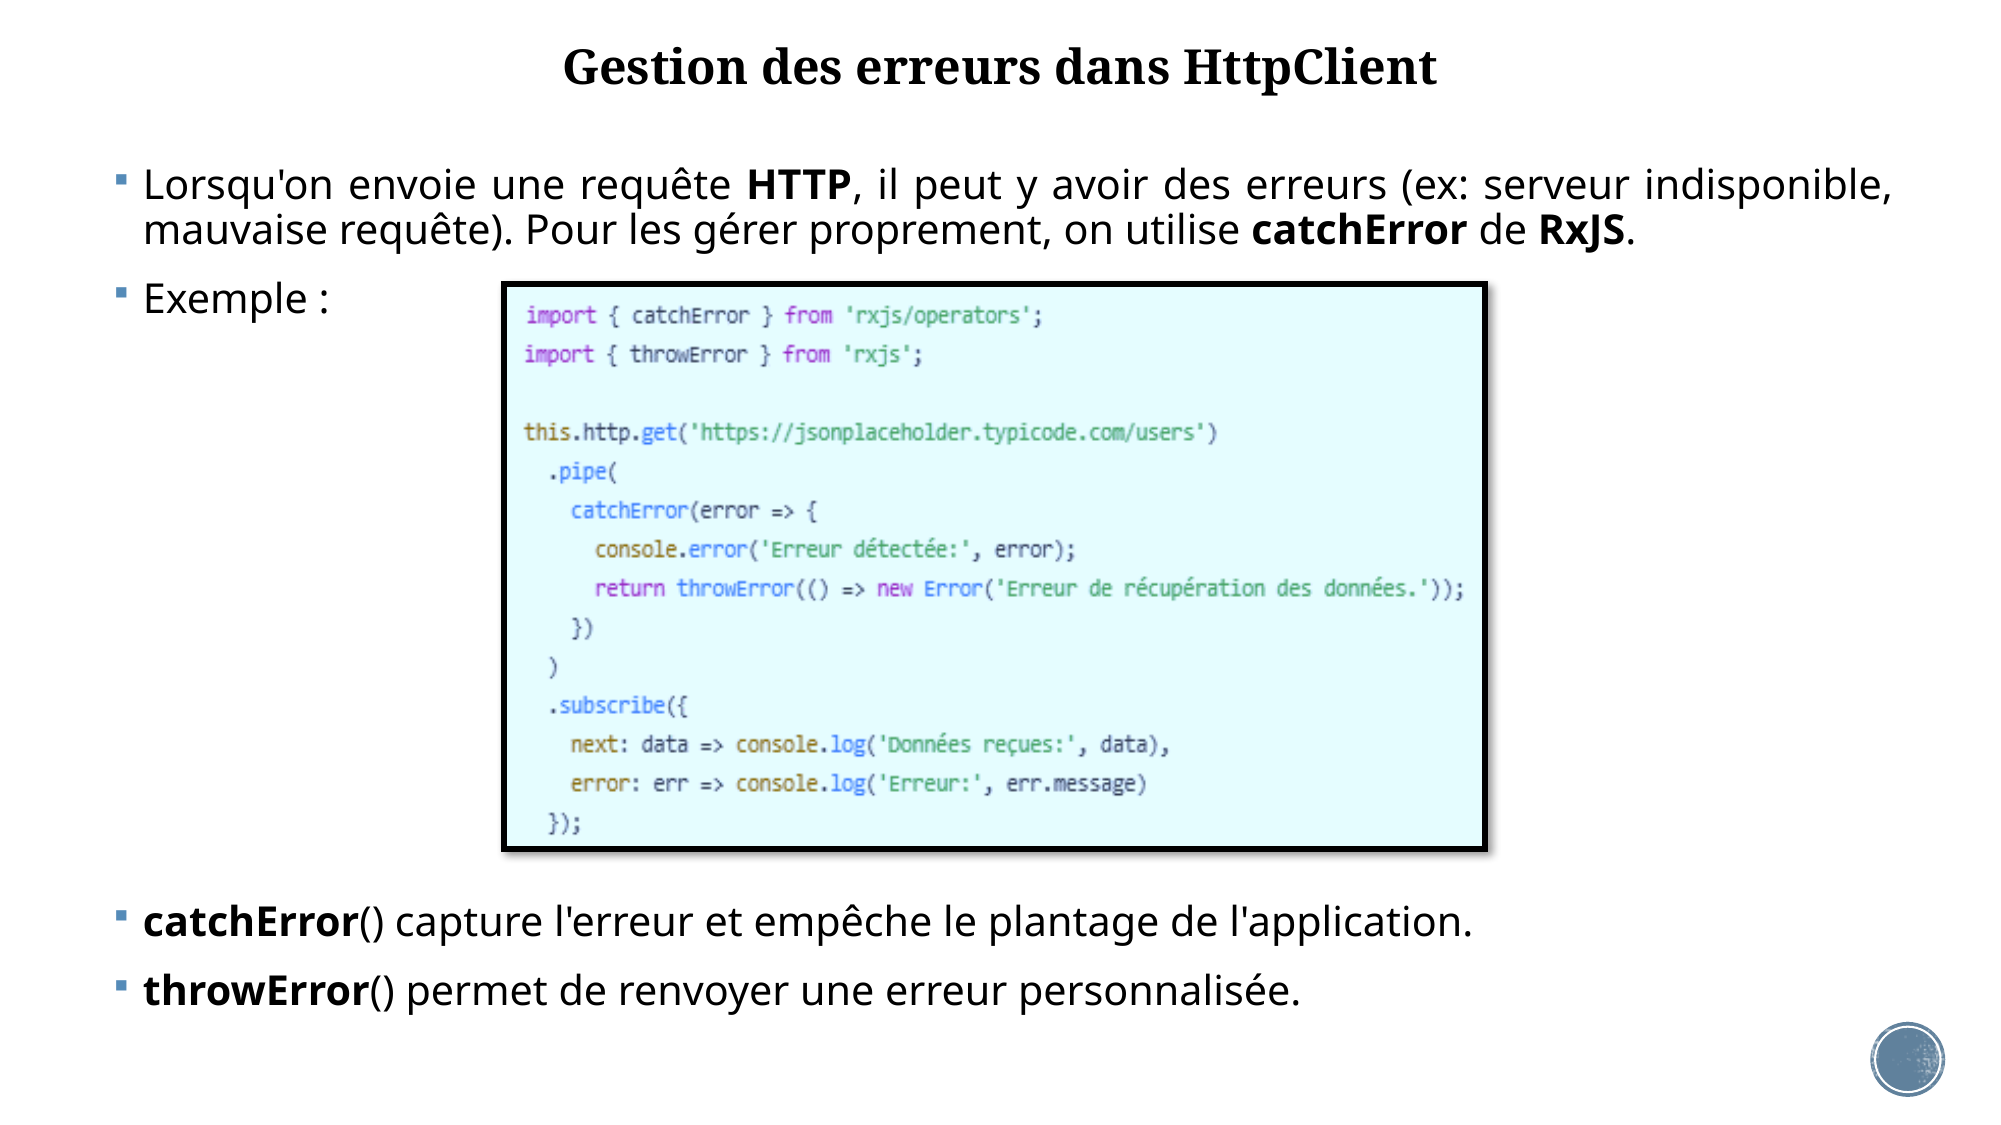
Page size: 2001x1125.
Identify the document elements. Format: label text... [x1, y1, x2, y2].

picture [507, 287, 1482, 846]
list Lorsqu'on envoie une requête HTTP, il peut y avoir des erreurs (ex: serveur indisponible, mauvaise requête). Pour les gérer proprement, on utilise catchError de RxJS. Exemple : catchError() capture l'erreur et empêche le plantage de l'application. throwError() permet de renvoyer une erreur personnalisée. [98, 156, 1909, 1032]
title Gestion des erreurs dans HttpClient [175, 35, 1826, 104]
